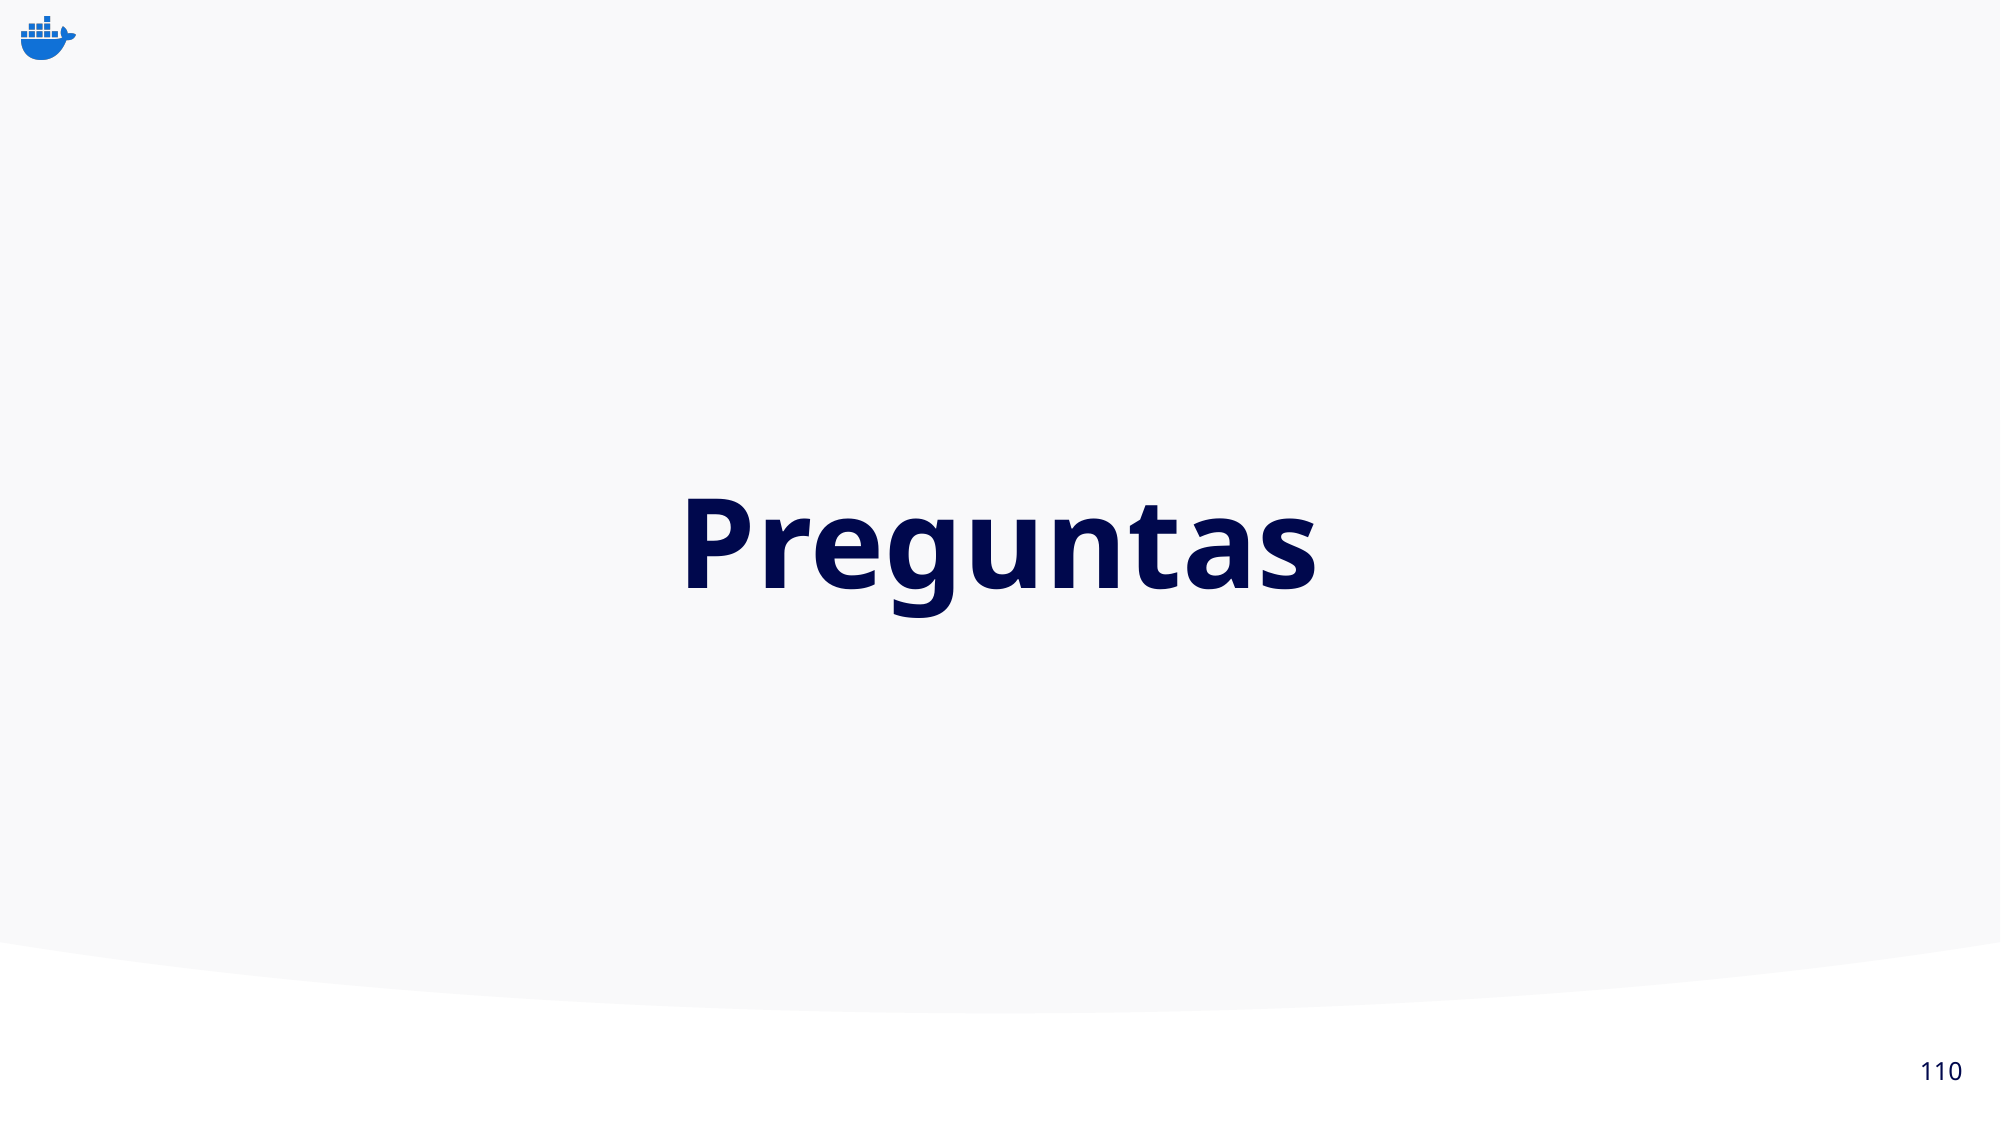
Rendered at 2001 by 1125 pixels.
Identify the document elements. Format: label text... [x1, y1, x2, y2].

picture [21, 16, 76, 60]
slide_number 110 [1527, 1042, 1978, 1103]
title Preguntas [136, 98, 1862, 999]
